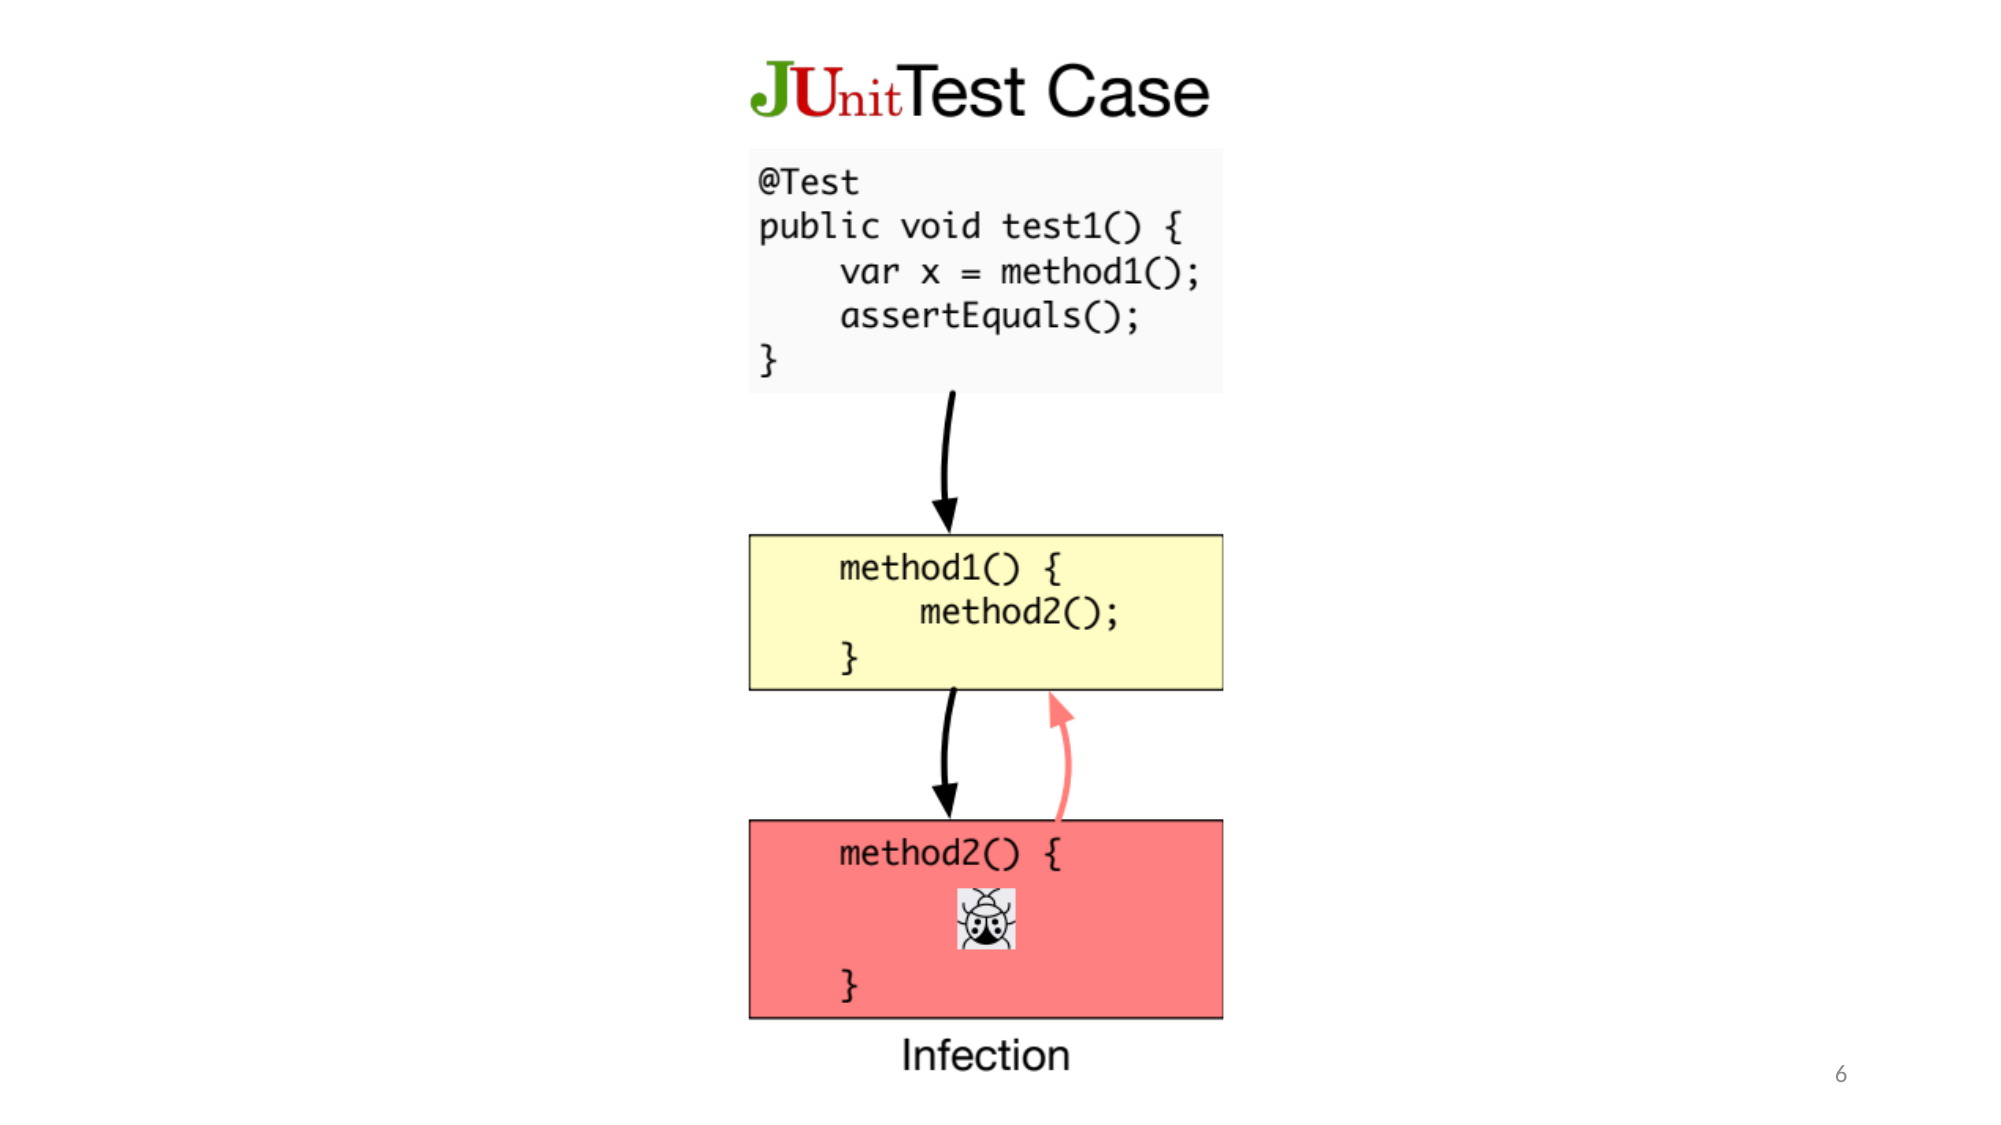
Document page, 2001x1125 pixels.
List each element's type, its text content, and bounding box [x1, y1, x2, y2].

slide_number 6 [1412, 1042, 1863, 1103]
picture [748, 11, 1224, 1125]
